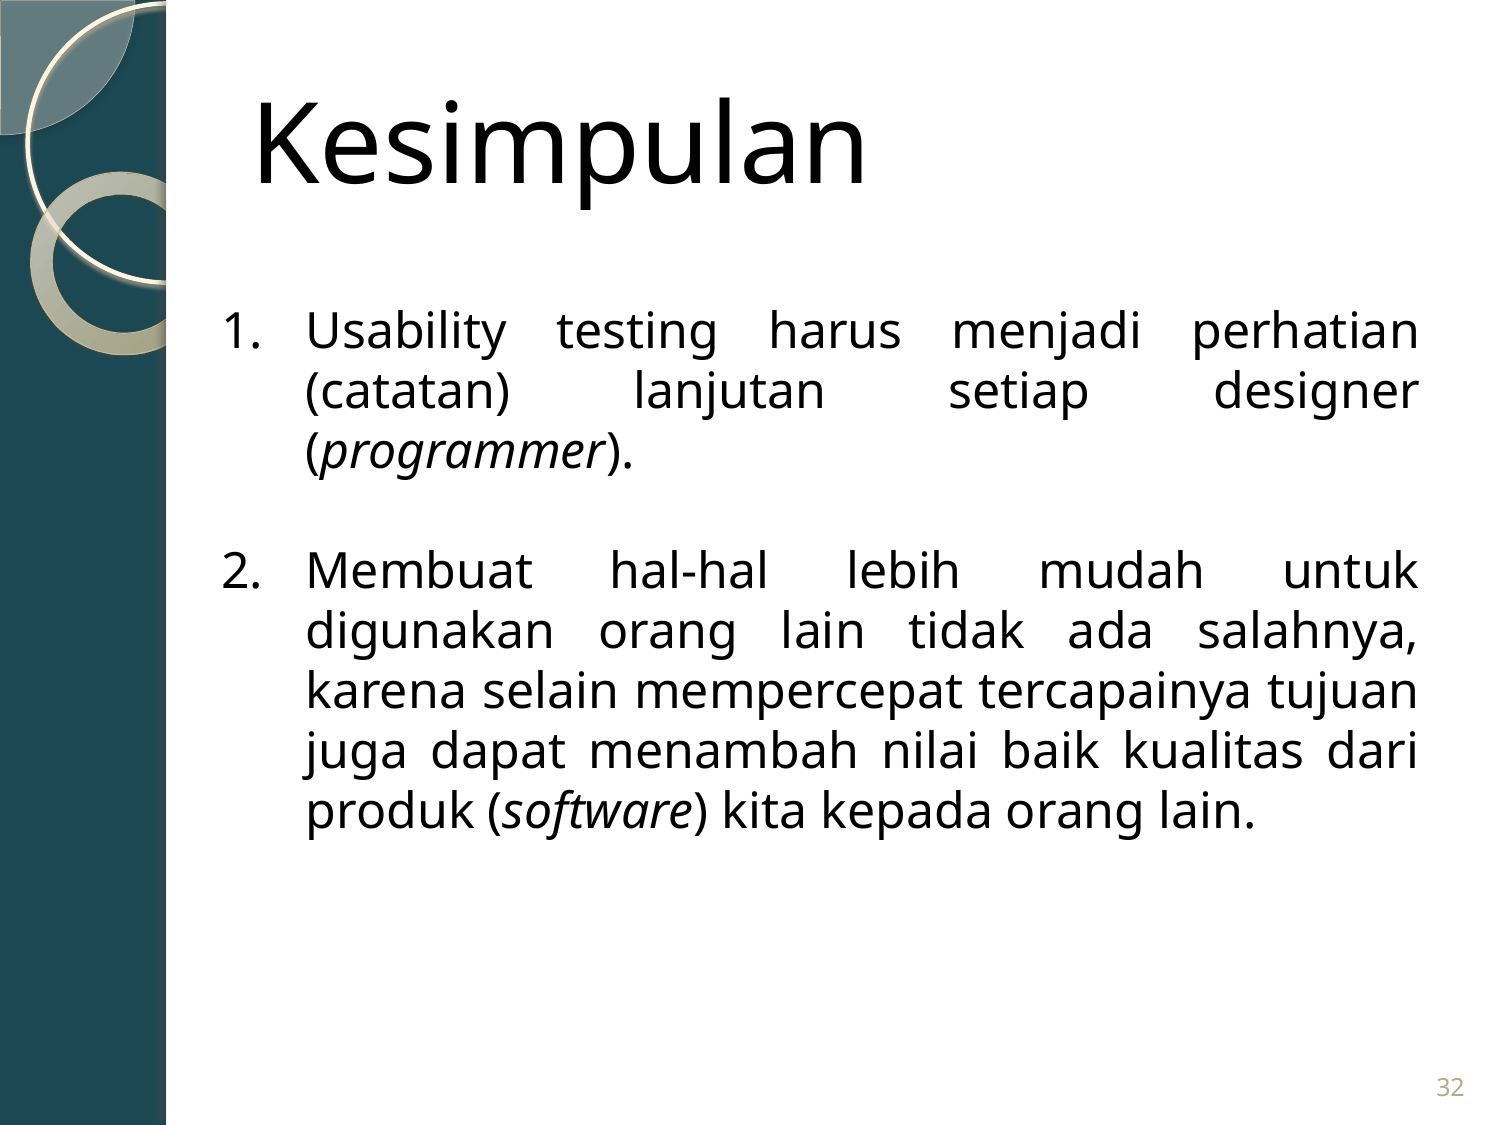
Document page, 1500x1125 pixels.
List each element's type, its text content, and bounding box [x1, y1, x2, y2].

text_box Usability testing harus menjadi perhatian (catatan) lanjutan setiap designer (programmer). Membuat hal-hal lebih mudah untuk digunakan orang lain tidak ada salahnya, karena selain mempercepat tercapainya tujuan juga dapat menambah nilai baik kualitas dari produk (software) kita kepada orang lain. [206, 290, 1435, 846]
title Kesimpulan [235, 45, 1466, 233]
slide_number 32 [1413, 1034, 1488, 1113]
